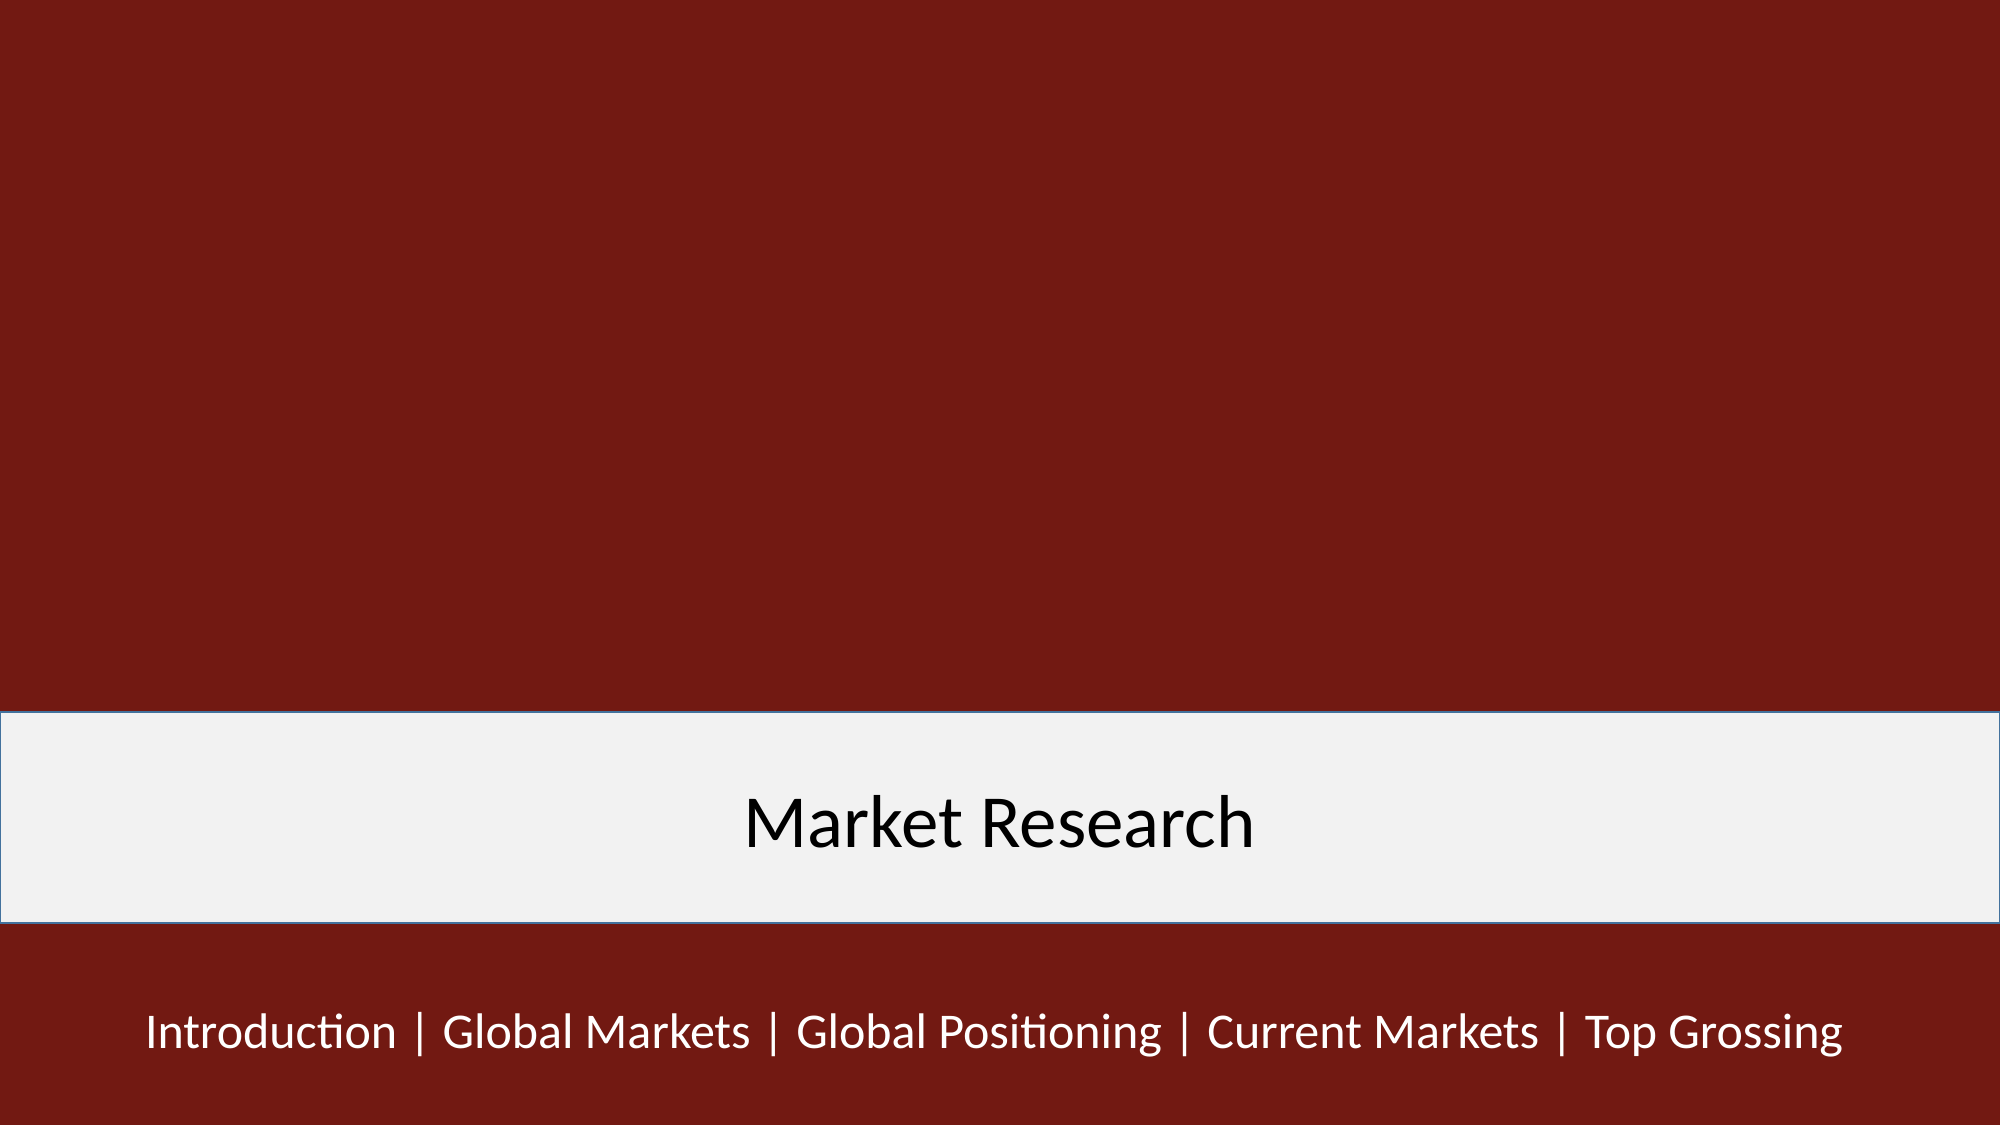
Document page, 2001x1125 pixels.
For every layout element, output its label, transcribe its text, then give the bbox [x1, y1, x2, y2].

text_box Market Research [0, 711, 2000, 924]
text_box Introduction | Global Markets | Global Positioning | Current Markets | Top Grossing [0, 991, 2000, 1067]
